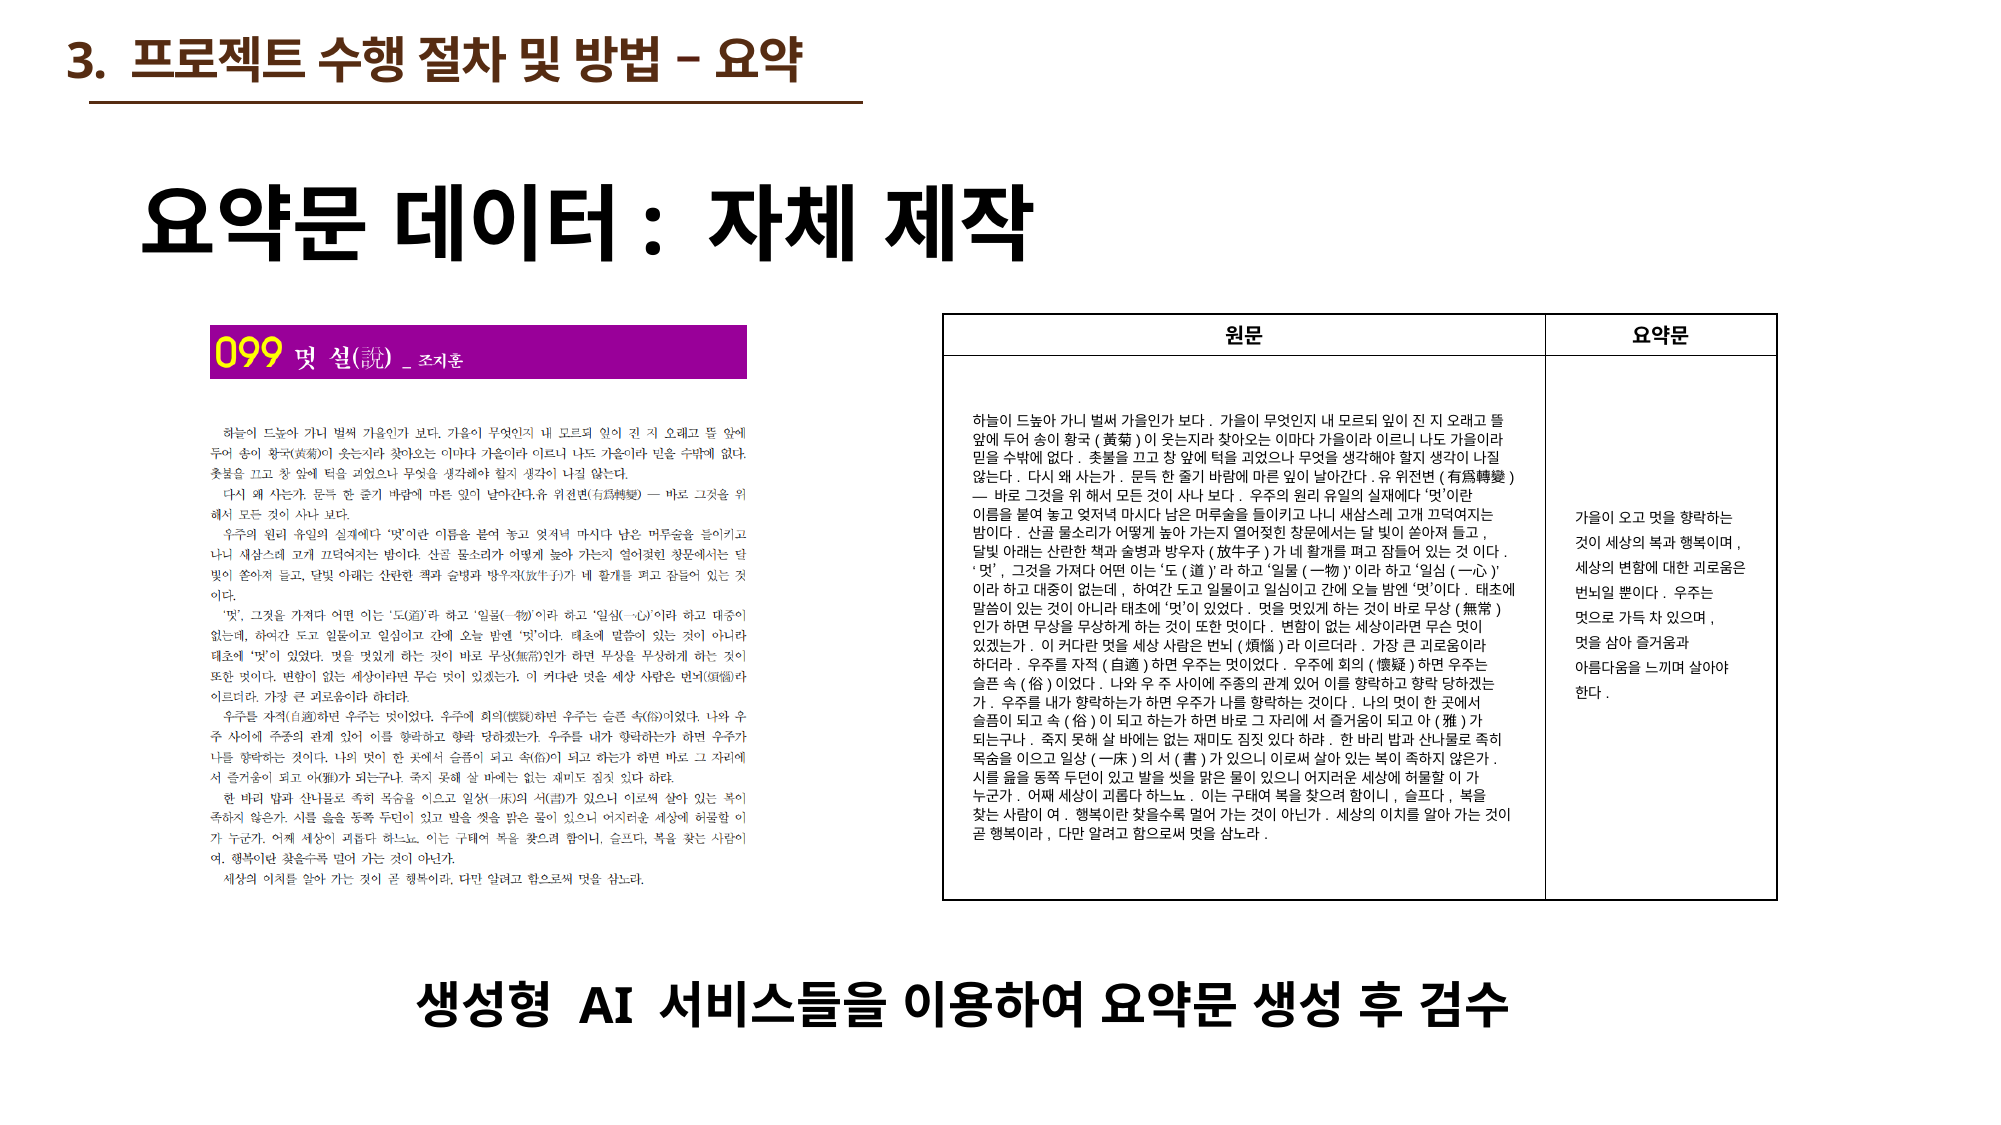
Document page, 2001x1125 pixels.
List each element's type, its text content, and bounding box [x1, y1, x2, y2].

text_box 요약문 데이터: 자체 제작 [119, 169, 1307, 287]
table_header 요약문 [1546, 315, 1776, 355]
picture [196, 313, 767, 896]
table_cell 가을이 오고 멋을 향락하는 것이 세상의 복과 행복이며, 세상의 변함에 대한 괴로움은 번뇌일 뿐이다. 우주는 멋으로 가득 차 있으며, 멋을 삼아 즐거움과 아름다움을 느끼며 살아야 한다. [1546, 356, 1776, 899]
table_cell 하늘이 드높아 가니 벌써 가을인가 보다. 가을이 무엇인지 내 모르되 잎이 진 지 오래고 뜰 앞에 두어 송이 황국(黃菊)이 웃는지라 찾아오는 이마다 가을이라 이르니 나도 가을이라 믿을 수밖에 없다. 촛불을 끄고 창 앞에 턱을 괴었으나 무엇을 생각해야 할지 생각이 나질 않는다. 다시 왜 사는가. 문득 한 줄기 바람에 마른 잎이 날아간다.유 위전변(有爲轉變) — 바로 그것을 위 해서 모든 것이 사나 보다. 우주의 원리 유일의 실재에다 ‘멋’이란 이름을 붙여 놓고 엊저녁 마시다 남은 머루술을 들이키고 나니 새삼스레 고개 끄덕여지는 밤이다. 산골 물소리가 어떻게 높아 가는지 열어젖힌 창문에서는 달 빛이 쏟아져 들고, 달빛 아래는 산란한 책과 술병과 방우자(放牛子)가 네 활개를 펴고 잠들어 있는 것 이다. ‘멋’, 그것을 가져다 어떤 이는 ‘도(道)’라 하고 ‘일물(一物)’이라 하고 ‘일심(一心)’이라 하고 대중이 없는데, 하여간 도고 일물이고 일심이고 간에 오늘 밤엔 ‘멋’이다. 태초에 말씀이 있는 것이 아니라 태초에 ‘멋’이 있었다. 멋을 멋있게 하는 것이 바로 무상(無常)인가 하면 무상을 무상하게 하는 것이 또한 멋이다. 변함이 없는 세상이라면 무슨 멋이 있겠는가. 이 커다란 멋을 세상 사람은 번뇌(煩惱)라 이르더라. 가장 큰 괴로움이라 하더라. 우주를 자적(自適)하면 우주는 멋이었다. 우주에 회의(懷疑)하면 우주는 슬픈 속(俗)이었다. 나와 우 주 사이에 주종의 관계 있어 이를 향락하고 향락 당하겠는가. 우주를 내가 향락하는가 하면 우주가 나를 향락하는 것이다. 나의 멋이 한 곳에서 슬픔이 되고 속(俗)이 되고 하는가 하면 바로 그 자리에 서 즐거움이 되고 아(雅)가 되는구나. 죽지 못해 살 바에는 없는 재미도 짐짓 있다 하랴. 한 바리 밥과 산나물로 족히 목숨을 이으고 일상(一床)의 서(書)가 있으니 이로써 살아 있는 복이 족하지 않은가. 시를 읊을 동쪽 두던이 있고 발을 씻을 맑은 물이 있으니 어지러운 세상에 허물할 이 가 누군가. 어째 세상이 괴롭다 하느뇨. 이는 구태여 복을 찾으려 함이니, 슬프다, 복을 찾는 사람이 여. 행복이란 찾을수록 멀어 가는 것이 아닌가. 세상의 이치를 알아 가는 것이 곧 행복이라, 다만 알려고 함으로써 멋을 삼노라. [944, 356, 1545, 899]
table_header 원문 [944, 315, 1545, 355]
text_box 생성형 AI 서비스들을 이용하여 요약문 생성 후 검수 [401, 966, 1609, 1041]
title 3. 프로젝트 수행 절차 및 방법 – 요약 [51, 4, 1454, 122]
